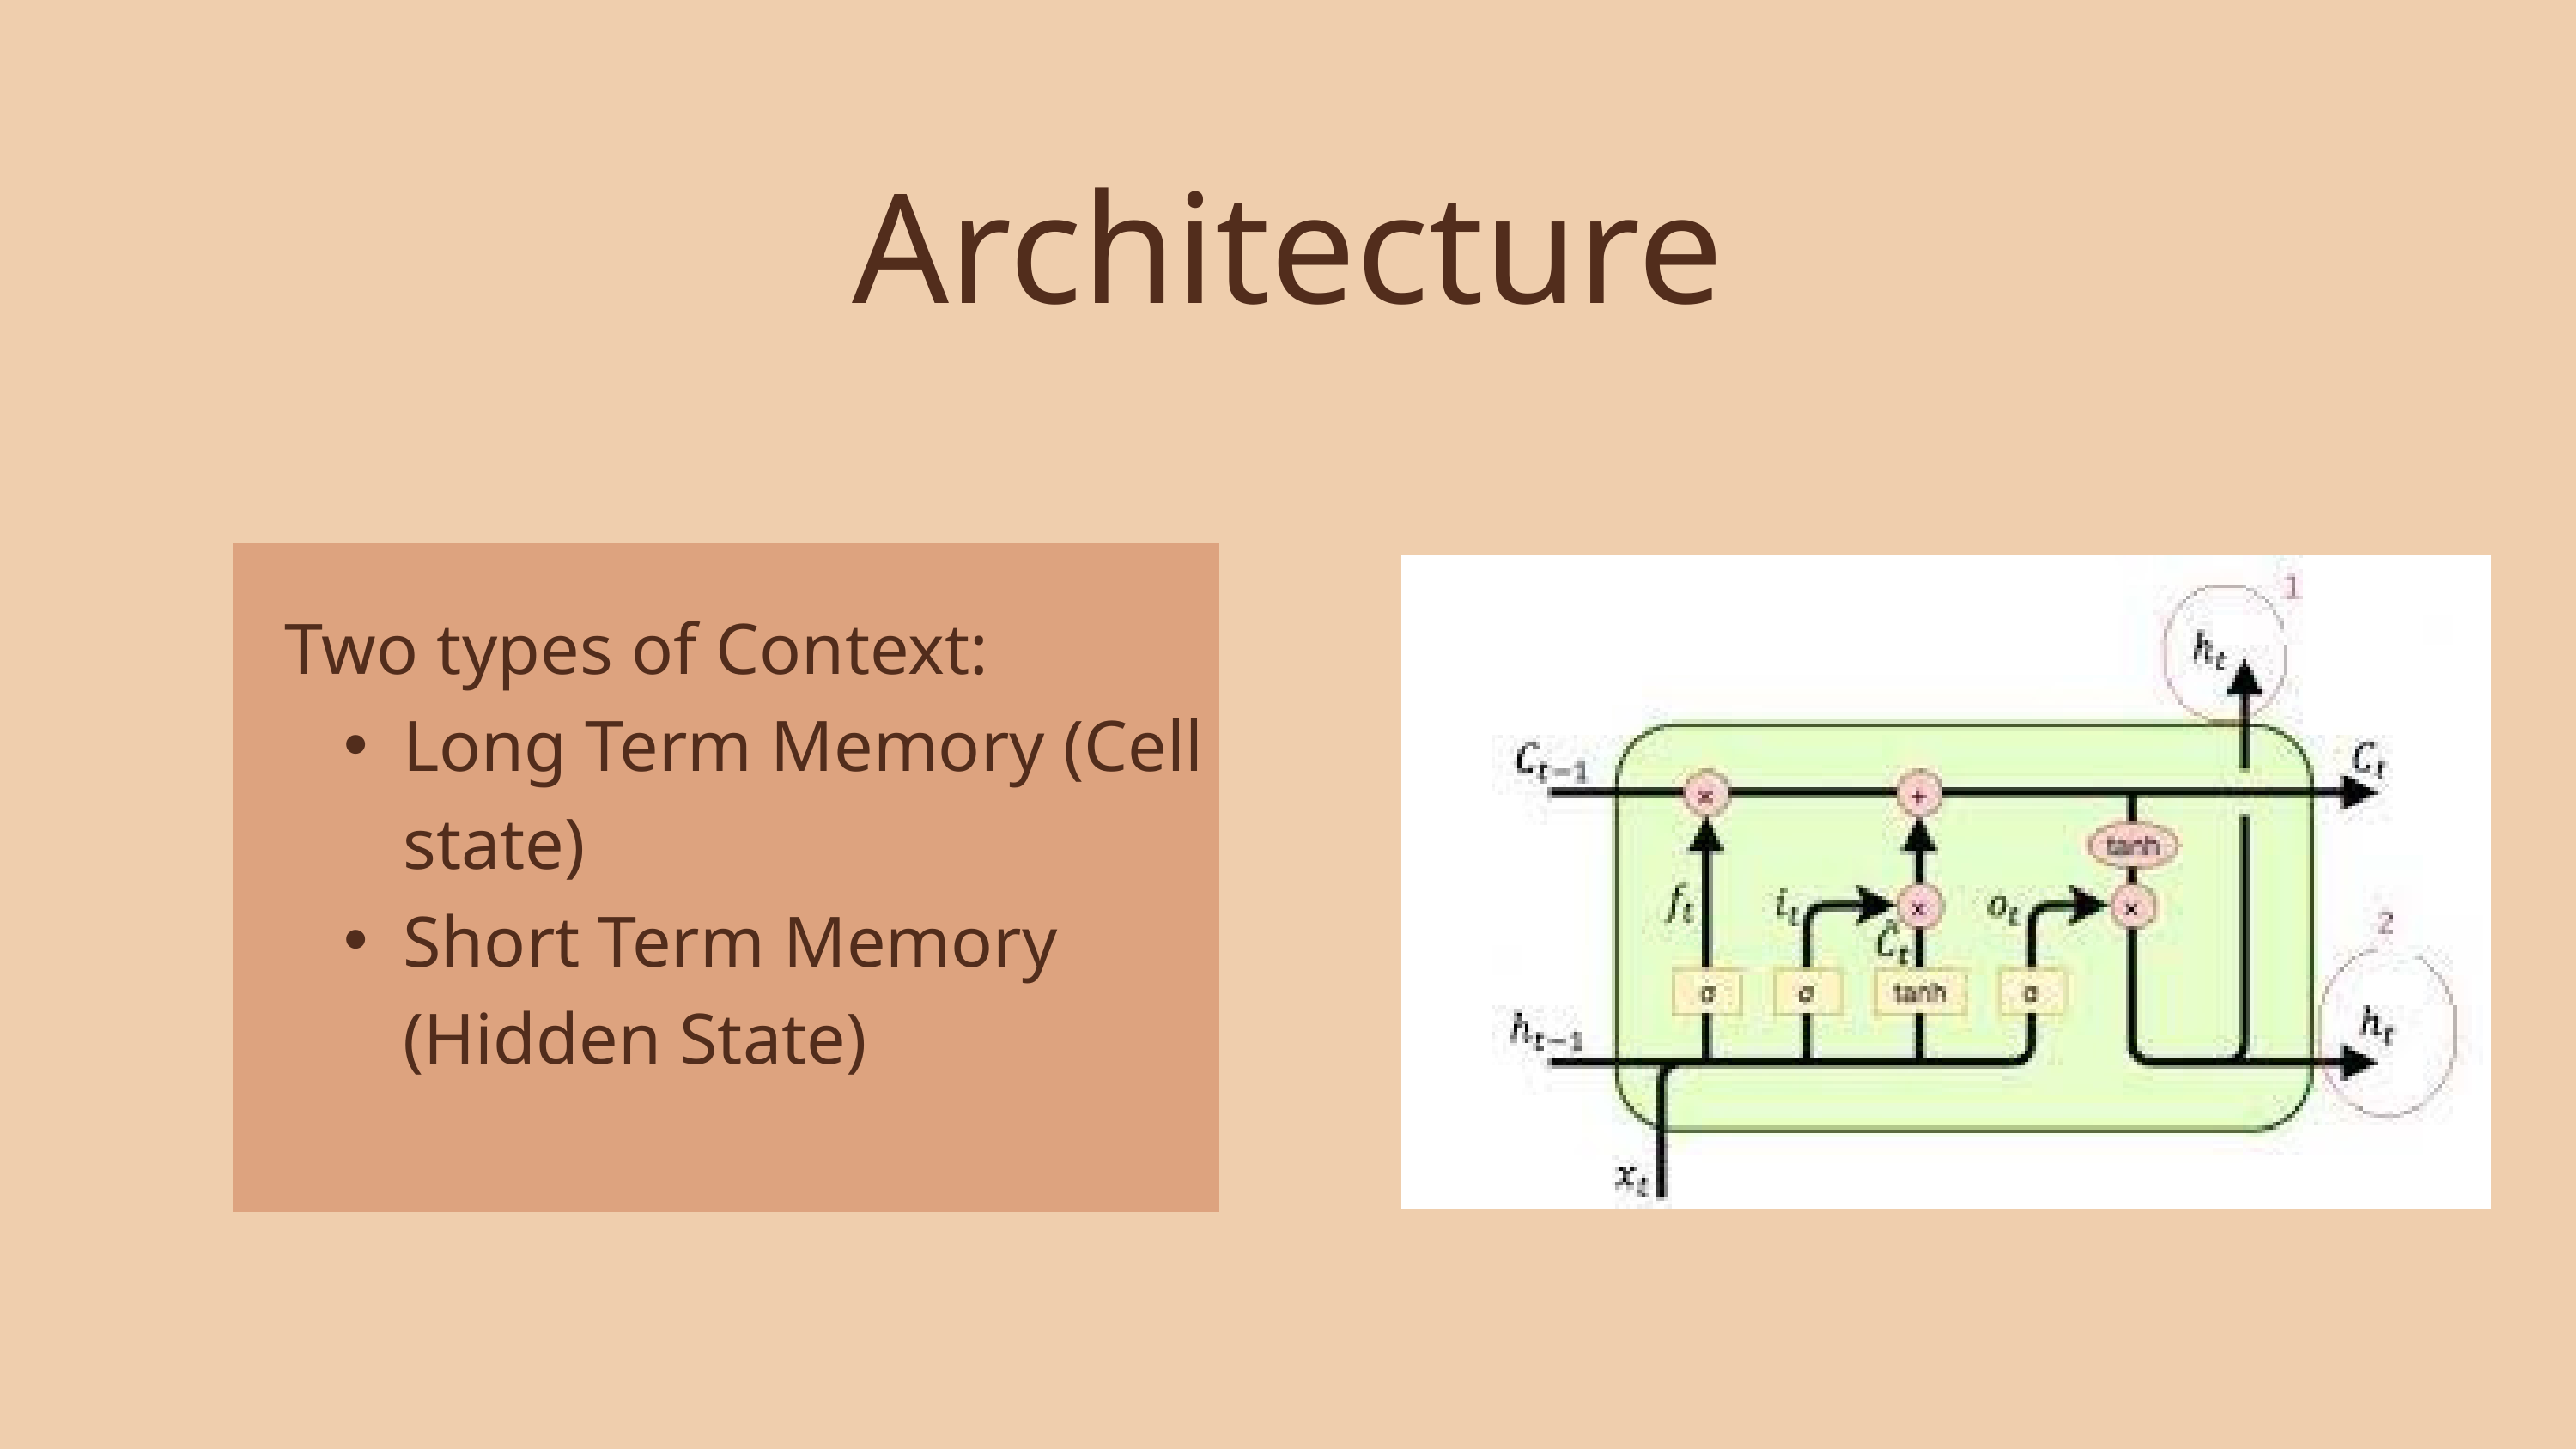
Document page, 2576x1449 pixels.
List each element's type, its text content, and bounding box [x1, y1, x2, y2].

text_box [1400, 555, 2491, 1209]
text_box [232, 423, 1220, 1261]
text_box Architecture [432, 120, 2144, 334]
